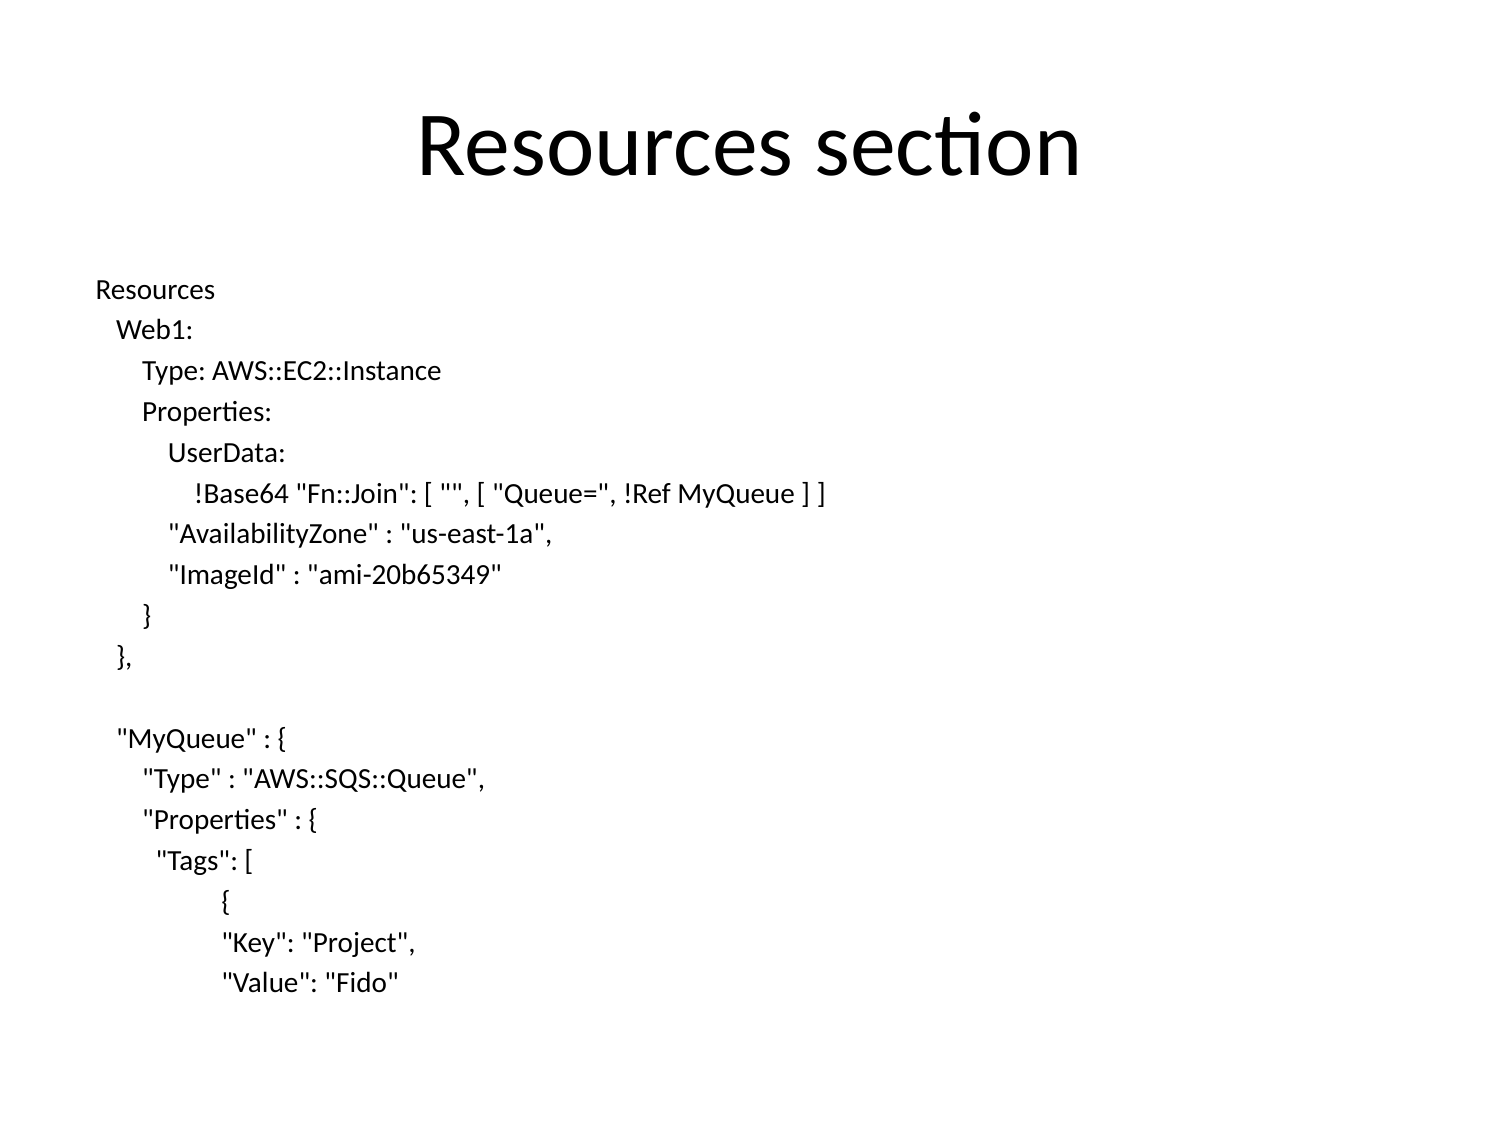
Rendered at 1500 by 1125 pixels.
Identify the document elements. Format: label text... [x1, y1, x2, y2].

title Resources section [75, 45, 1425, 233]
list Resources Web1: Type: AWS::EC2::Instance Properties: UserData: !Base64 "Fn::Join": [ "", [ "Queue=", !Ref MyQueue ] ] "AvailabilityZone" : "us-east-1a", "ImageId" : "ami-20b65349" } }, "MyQueue" : { "Type" : "AWS::SQS::Queue", "Properties" : { "Tags": [ { "Key": "Project", "Value": "Fido" [75, 262, 1425, 1005]
